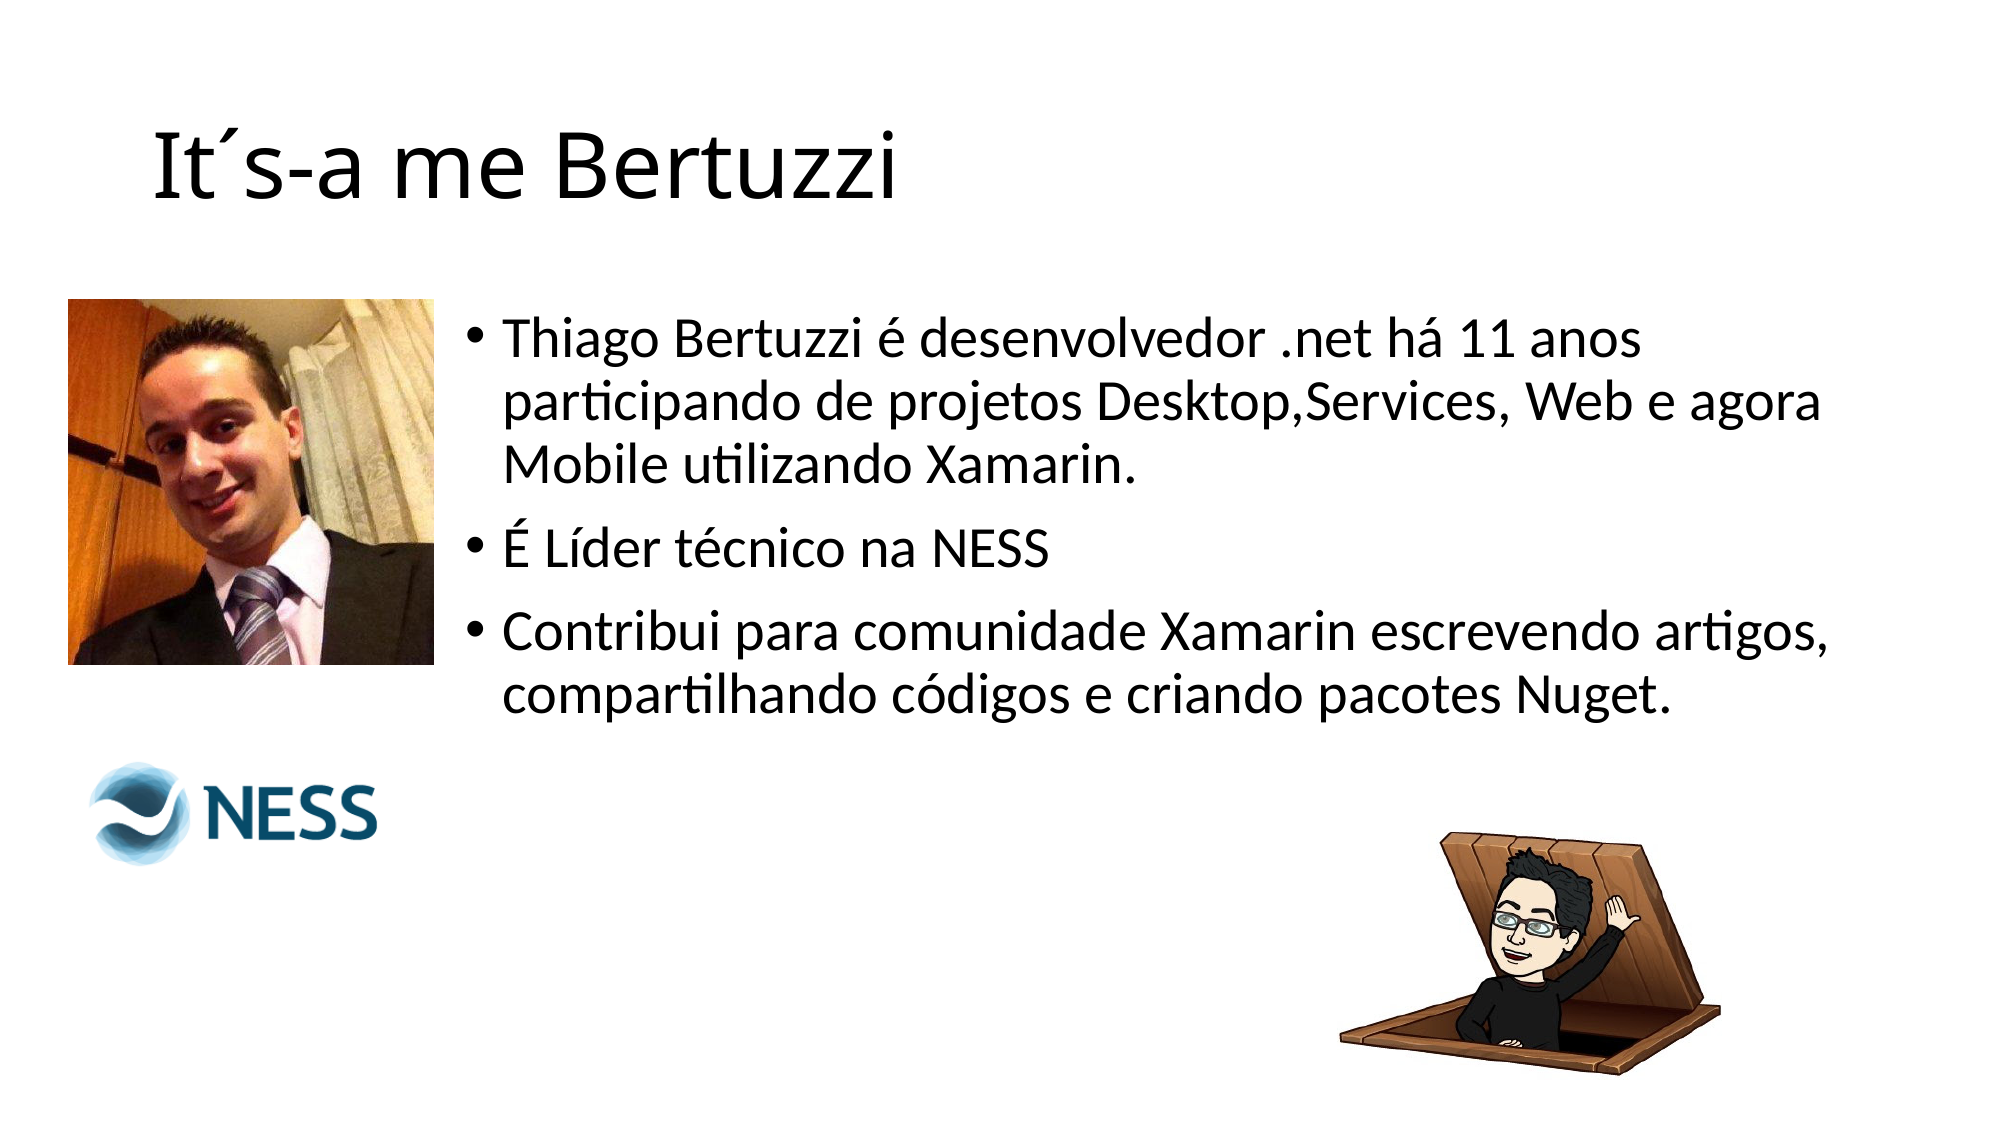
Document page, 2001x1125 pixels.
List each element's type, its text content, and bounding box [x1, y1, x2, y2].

picture [68, 299, 434, 665]
title It´s-a me Bertuzzi [137, 59, 1863, 278]
picture [1337, 741, 1722, 1107]
picture [68, 741, 423, 885]
list Thiago Bertuzzi é desenvolvedor .net há 11 anos participando de projetos Desktop,Services, Web e agora Mobile utilizando Xamarin. É Líder técnico na NESS Contribui para comunidade Xamarin escrevendo artigos, compartilhando códigos e criando pacotes Nuget. [450, 299, 1863, 1014]
